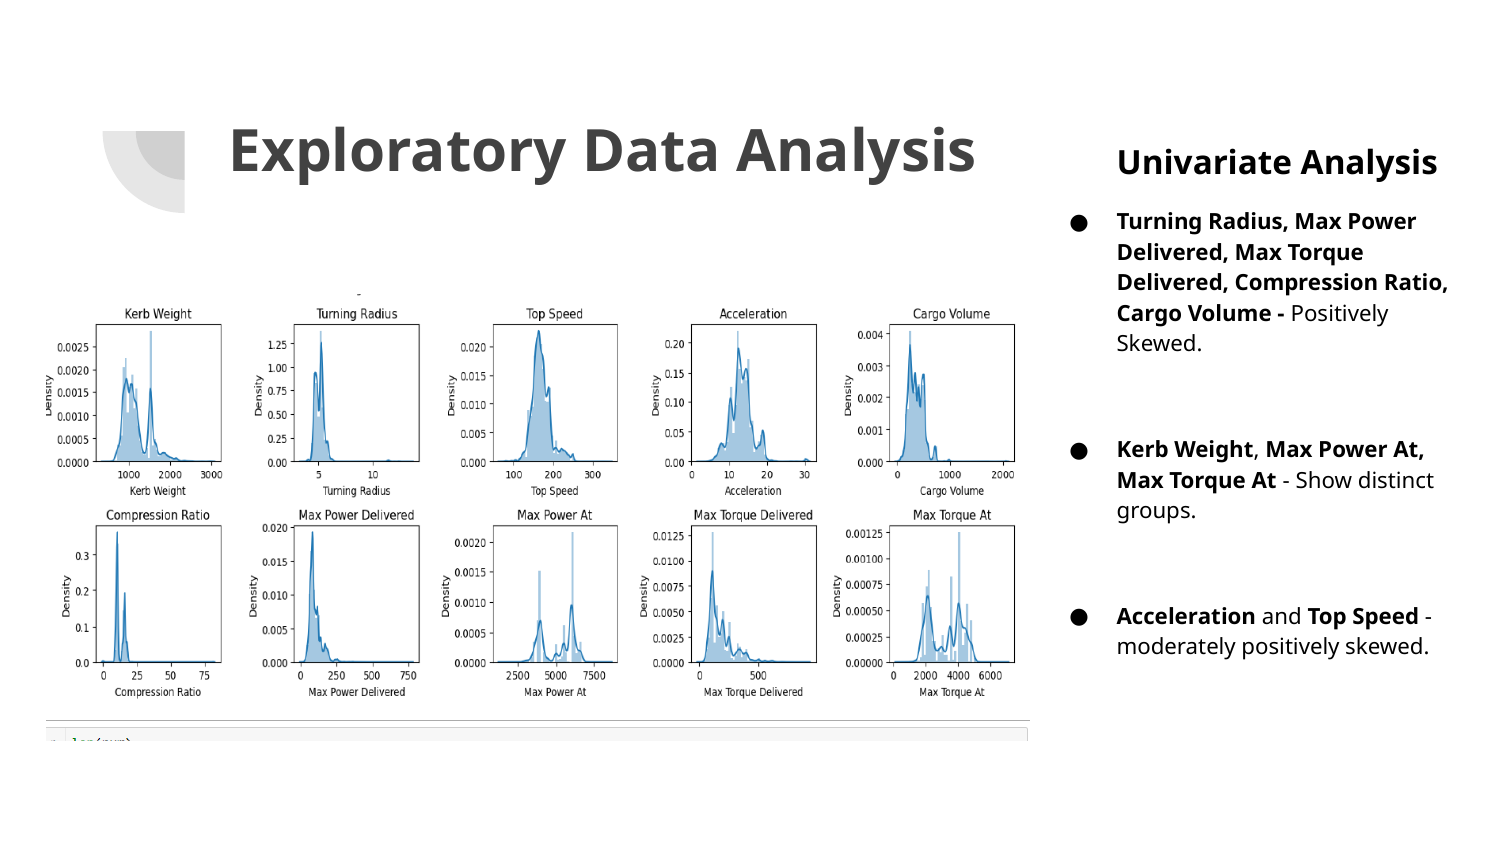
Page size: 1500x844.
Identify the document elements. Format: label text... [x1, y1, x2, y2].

text_box Univariate Analysis Turning Radius, Max Power Delivered, Max Torque Delivered, Compression Ratio, Cargo Volume - Positively Skewed. Kerb Weight, Max Power At, Max Torque At - Show distinct groups. Acceleration and Top Speed - moderately positively skewed. [1029, 120, 1474, 684]
title Exploratory Data Analysis [213, 98, 1368, 263]
picture [46, 293, 1030, 742]
